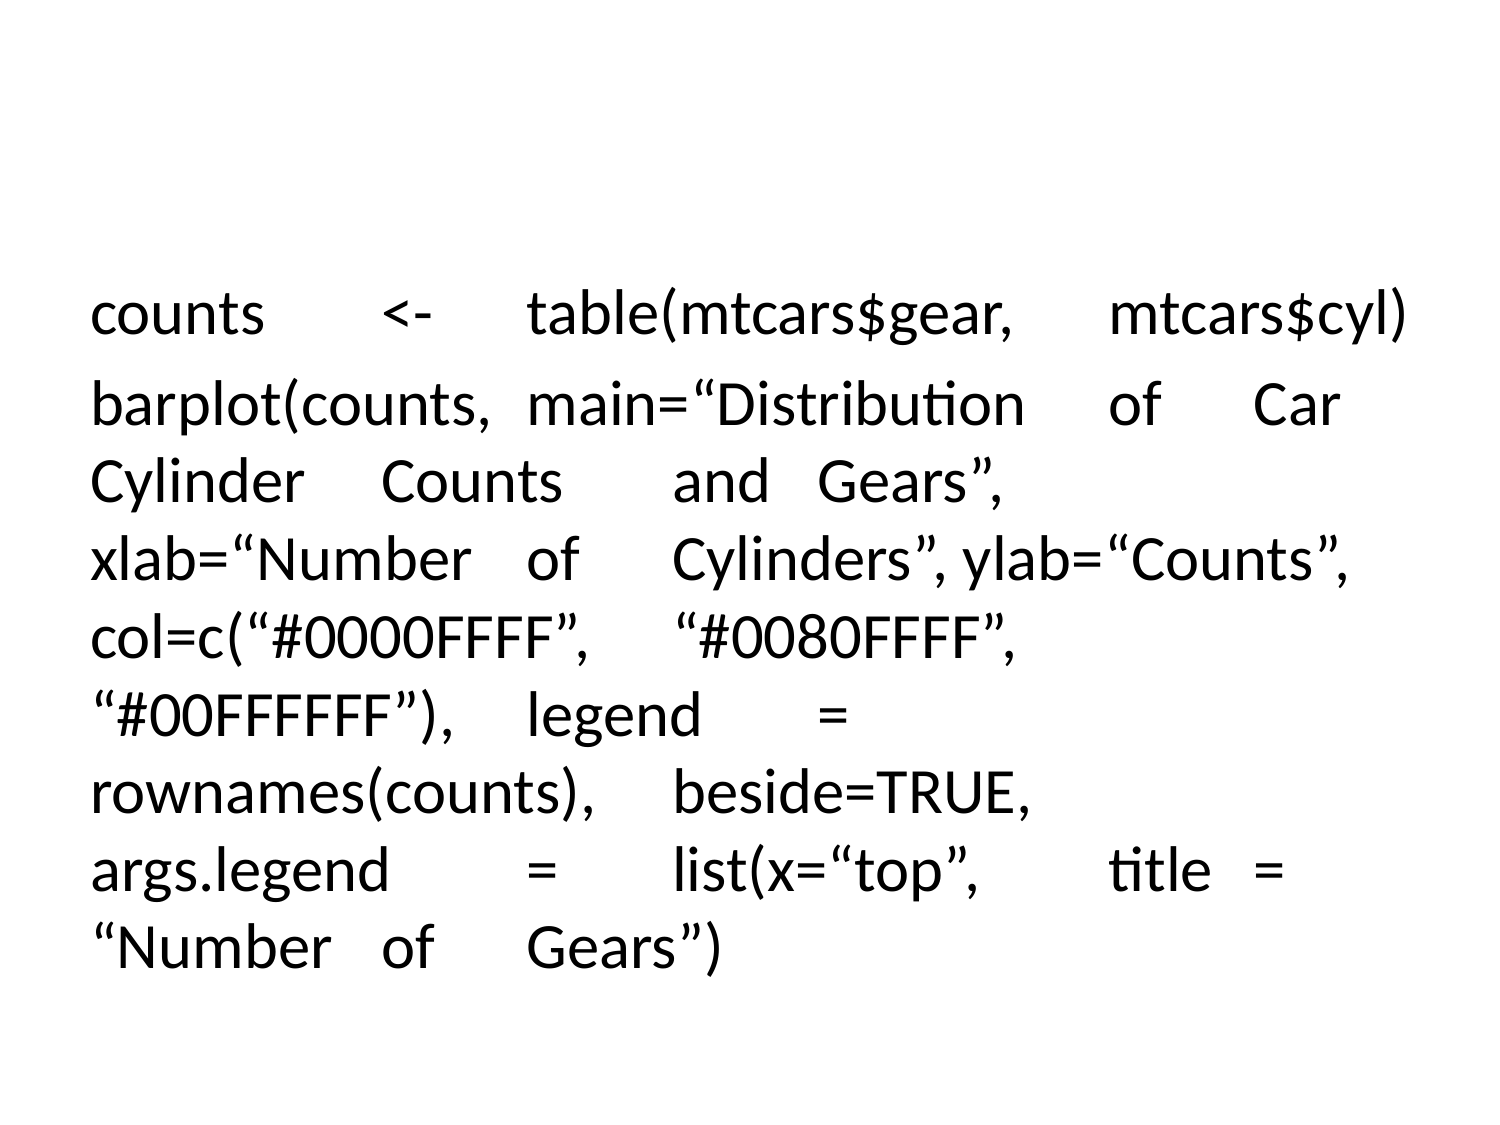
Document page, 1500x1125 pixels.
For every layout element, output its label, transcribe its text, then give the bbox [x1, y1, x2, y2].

list counts <- table(mtcars$gear, mtcars$cyl) barplot(counts, main=“Distribution of Car Cylinder Counts and Gears”, xlab=“Number of Cylinders”, ylab=“Counts”, col=c(“#0000FFFF”, “#0080FFFF”, “#00FFFFFF”), legend = rownames(counts), beside=TRUE, args.legend = list(x=“top”, title = “Number of Gears”) [75, 262, 1425, 1005]
